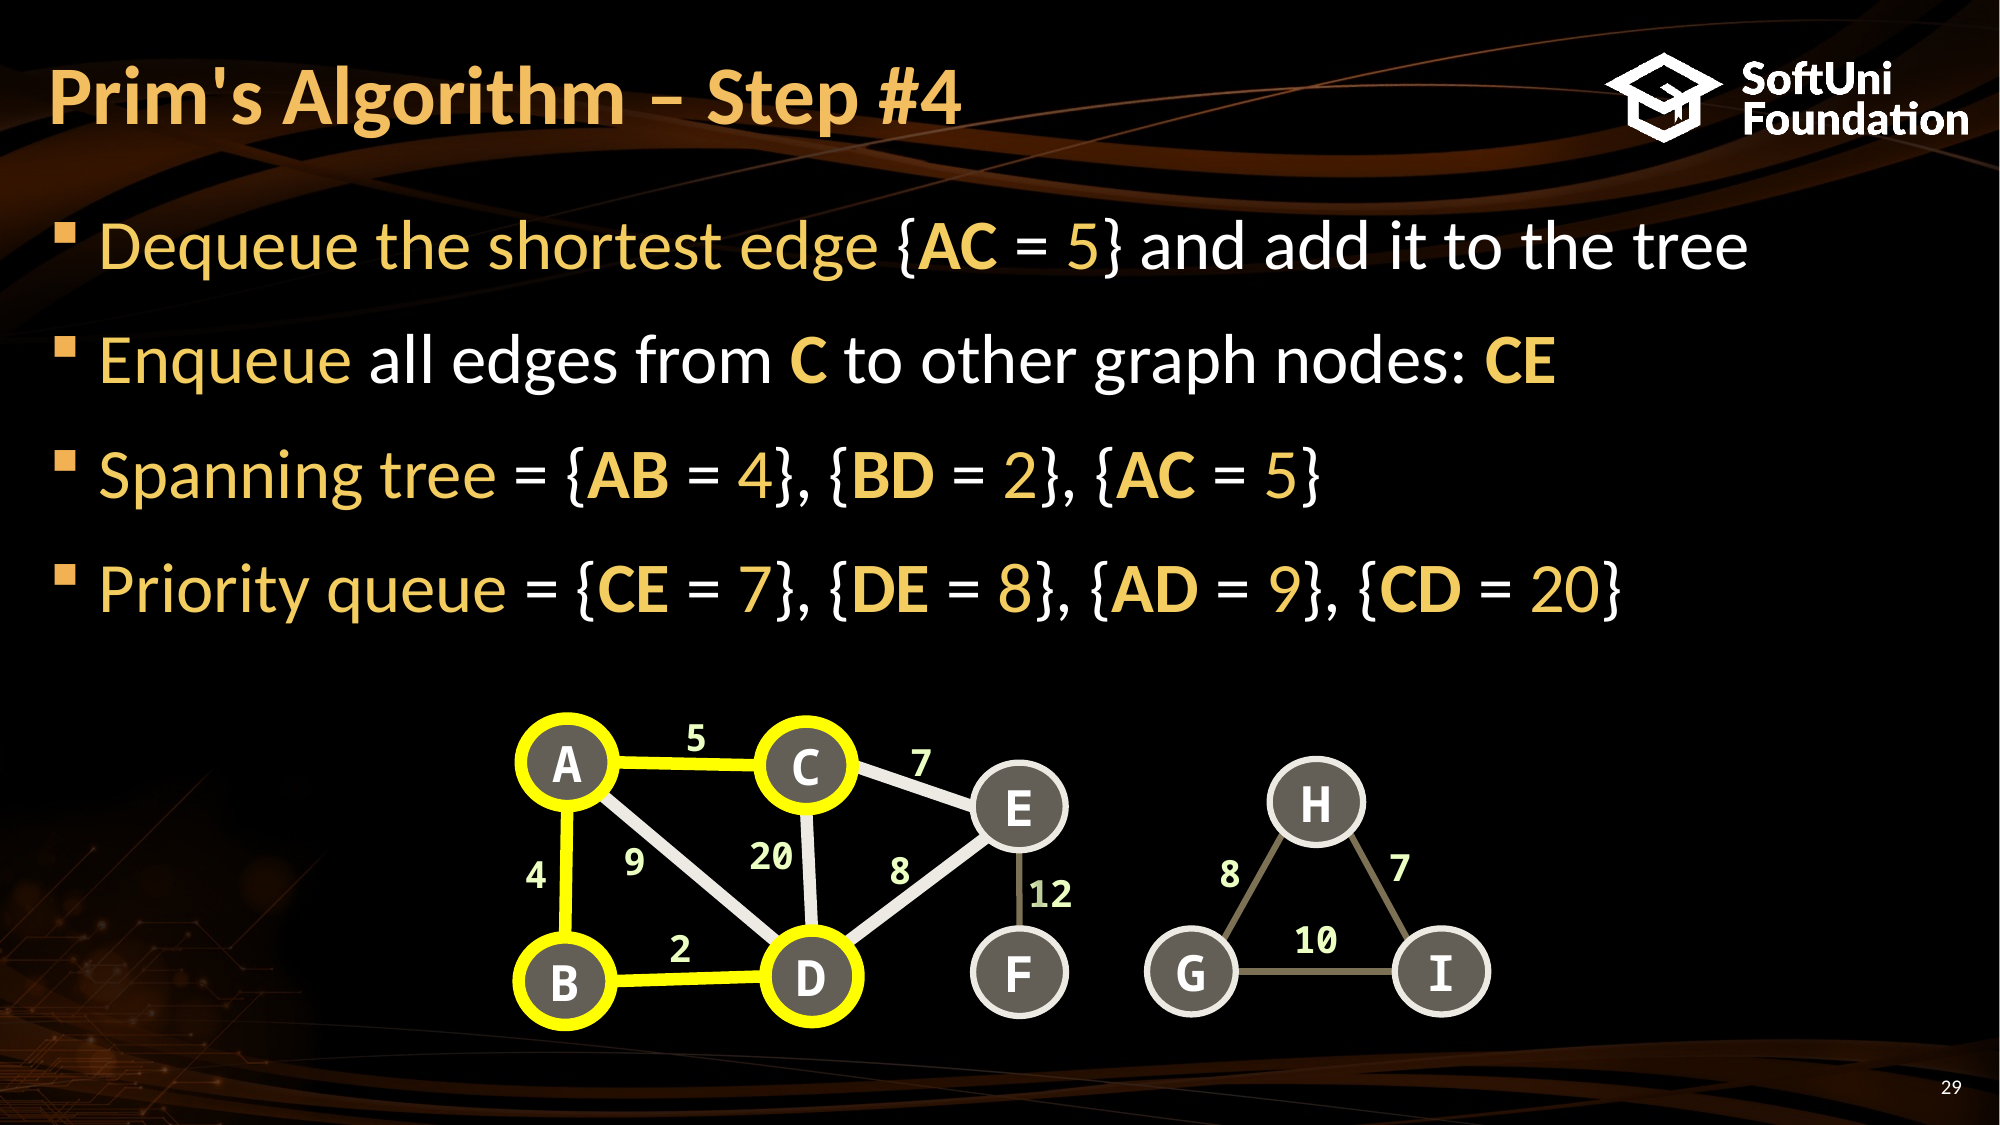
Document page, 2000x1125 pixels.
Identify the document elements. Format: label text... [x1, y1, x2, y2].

list Dequeue the shortest edge {AC = 5} and add it to the tree Enqueue all edges from C to other graph nodes: CE Spanning tree = {AB = 4}, {BD = 2}, {AC = 5} Priority queue = {CE = 7}, {DE = 8}, {AD = 9}, {CD = 20} [31, 188, 1968, 1103]
picture [0, 0, 2000, 1125]
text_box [510, 706, 1489, 1025]
title Prim's Algorithm – Step #4 [30, 6, 1602, 189]
